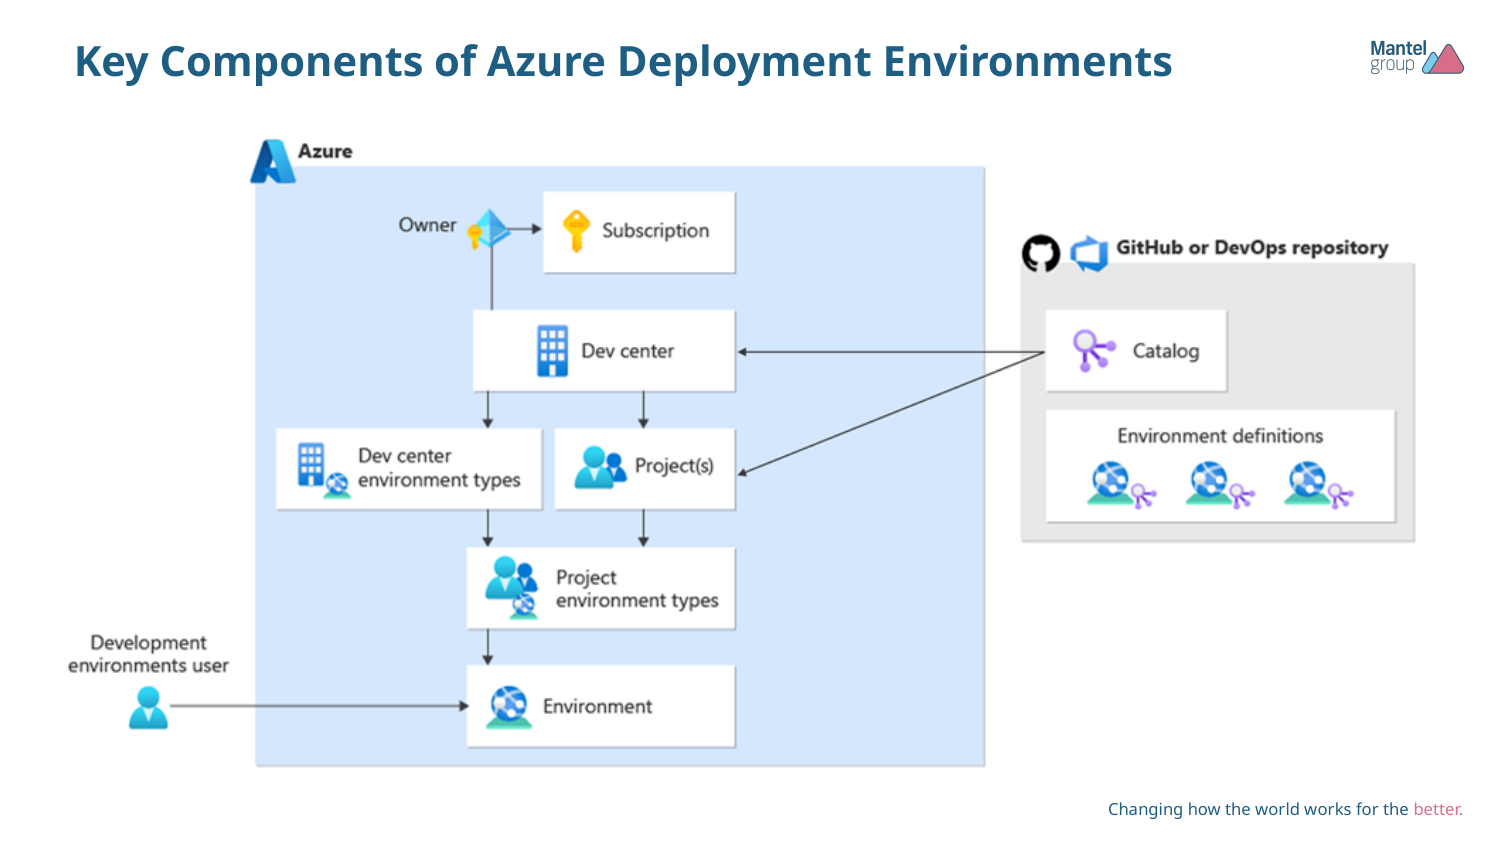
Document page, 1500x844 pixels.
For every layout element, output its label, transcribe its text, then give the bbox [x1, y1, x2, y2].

picture [60, 127, 1440, 780]
picture [1371, 40, 1464, 74]
title Key Components of Azure Deployment Environments [73, 40, 1292, 91]
